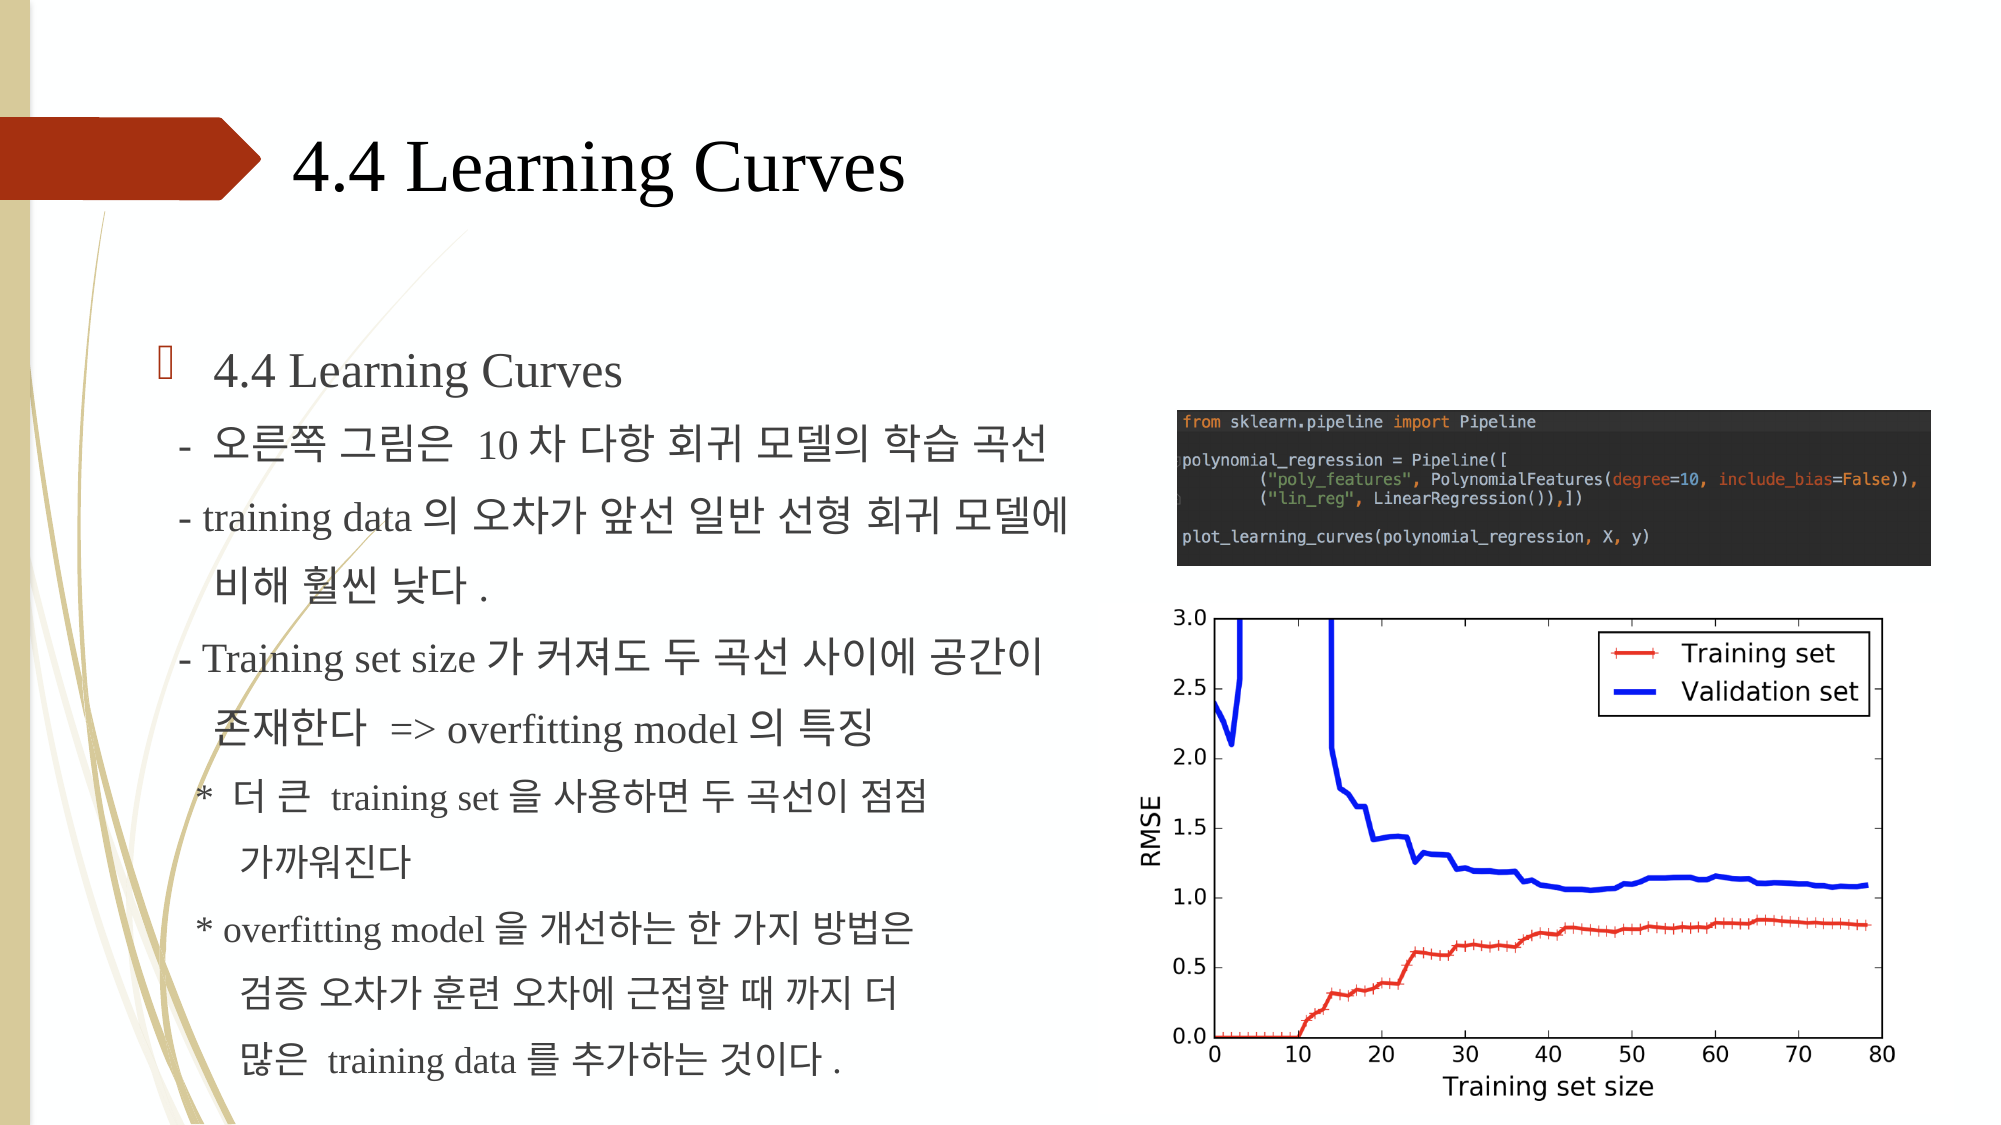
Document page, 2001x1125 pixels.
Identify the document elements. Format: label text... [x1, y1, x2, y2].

text_box 4.4 Learning Curves [277, 108, 1867, 214]
picture [1098, 602, 1954, 1114]
picture [1177, 410, 1931, 567]
list 4.4 Learning Curves - 오른쪽 그림은 10차 다항 회귀 모델의 학습 곡선 - training data의 오차가 앞선 일반 선형 회귀 모델에 비해 훨씬 낮다. - Training set size가 커져도 두 곡선 사이에 공간이 존재한다 => overfitting model의 특징 * 더 큰 training set을 사용하면 두 곡선이 점점 가까워진다 * overfitting model을 개선하는 한 가지 방법은 검증 오차가 훈련 오차에 근접할 때 까지 더 많은 training data를 추가하는 것이다. [142, 329, 1965, 1125]
